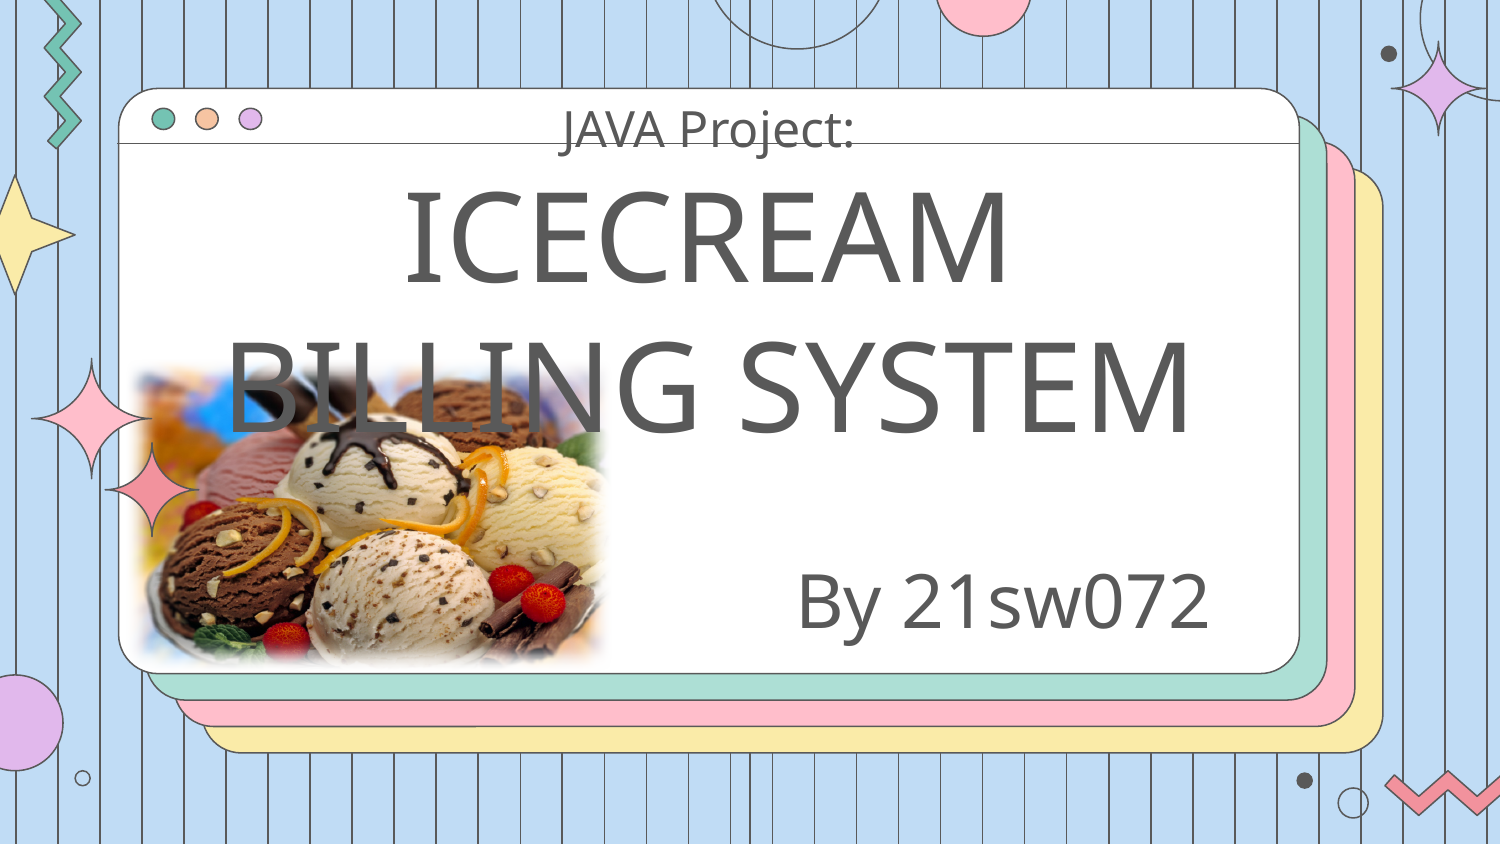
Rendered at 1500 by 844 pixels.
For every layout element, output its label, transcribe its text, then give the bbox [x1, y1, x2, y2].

text_box [31, 358, 119, 479]
subtitle By 21sw072 [616, 538, 1227, 615]
text_box [105, 487, 119, 492]
picture [124, 358, 613, 673]
title JAVA Project: ICECREAM BILLING SYSTEM [152, 150, 1267, 476]
